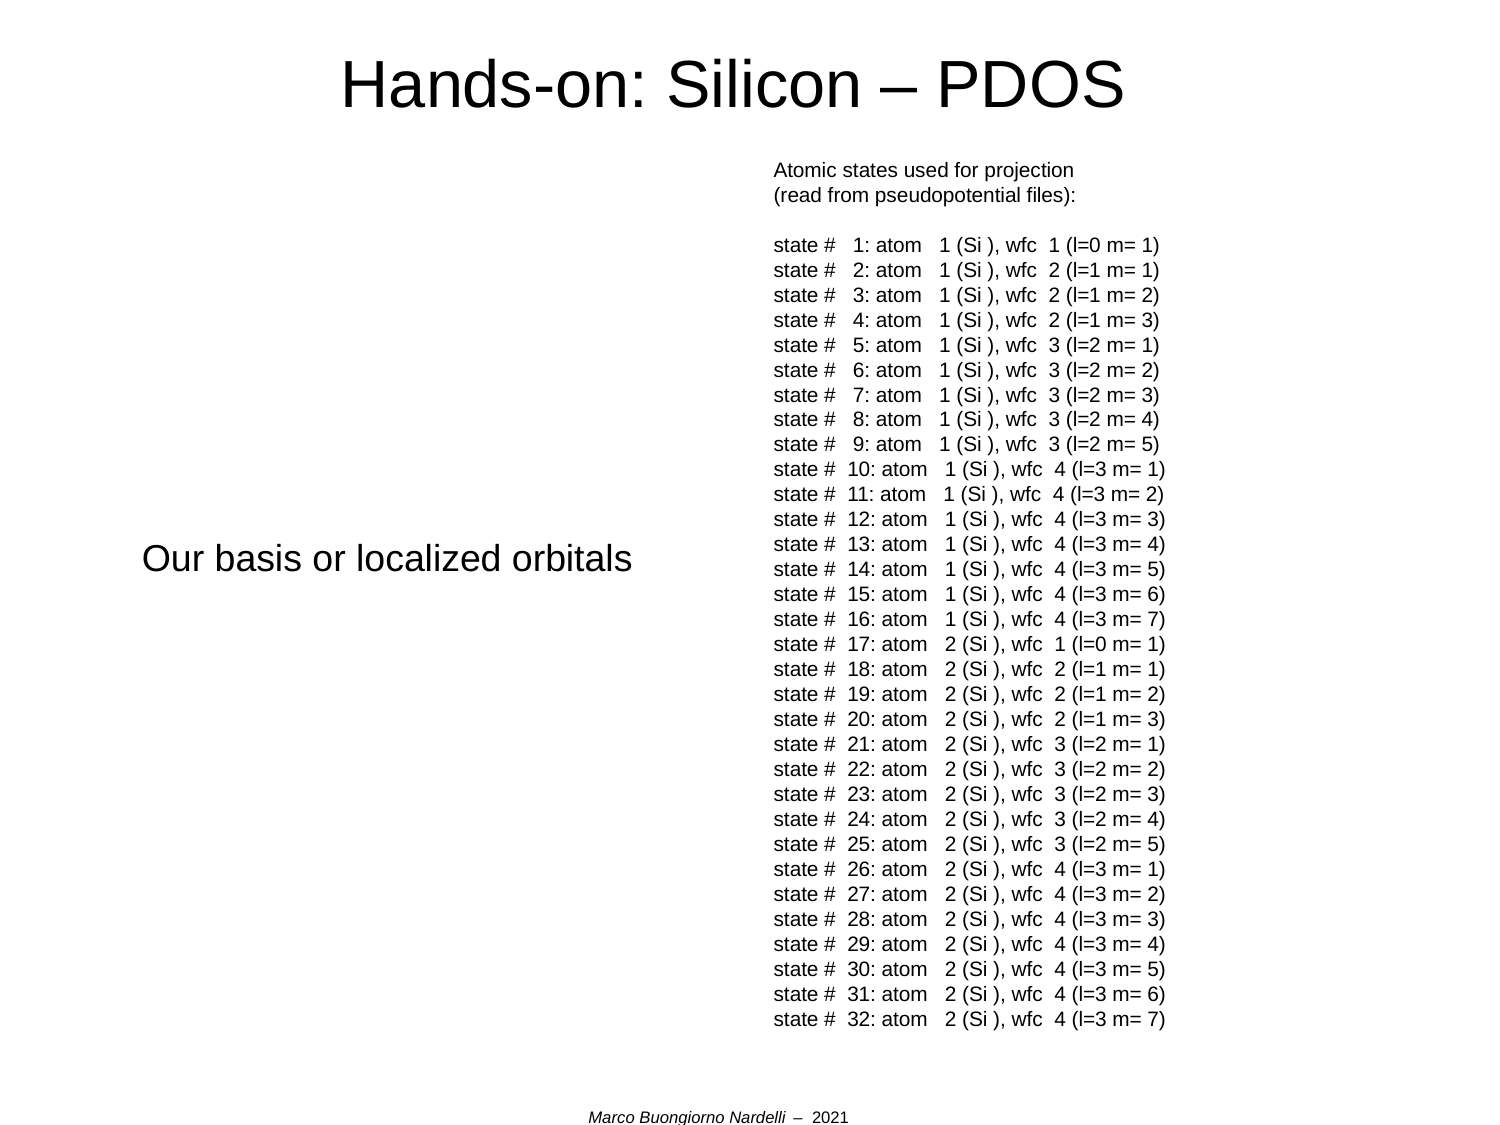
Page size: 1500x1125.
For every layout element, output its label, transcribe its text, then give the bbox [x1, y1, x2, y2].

text_box Our basis or localized orbitals [127, 527, 648, 587]
text_box Atomic states used for projection (read from pseudopotential files): state # 1: atom 1 (Si ), wfc 1 (l=0 m= 1) state # 2: atom 1 (Si ), wfc 2 (l=1 m= 1) state # 3: atom 1 (Si ), wfc 2 (l=1 m= 2) state # 4: atom 1 (Si ), wfc 2 (l=1 m= 3) state # 5: atom 1 (Si ), wfc 3 (l=2 m= 1) state # 6: atom 1 (Si ), wfc 3 (l=2 m= 2) state # 7: atom 1 (Si ), wfc 3 (l=2 m= 3) state # 8: atom 1 (Si ), wfc 3 (l=2 m= 4) state # 9: atom 1 (Si ), wfc 3 (l=2 m= 5) state # 10: atom 1 (Si ), wfc 4 (l=3 m= 1) state # 11: atom 1 (Si ), wfc 4 (l=3 m= 2) state # 12: atom 1 (Si ), wfc 4 (l=3 m= 3) state # 13: atom 1 (Si ), wfc 4 (l=3 m= 4) state # 14: atom 1 (Si ), wfc 4 (l=3 m= 5) state # 15: atom 1 (Si ), wfc 4 (l=3 m= 6) state # 16: atom 1 (Si ), wfc 4 (l=3 m= 7) state # 17: atom 2 (Si ), wfc 1 (l=0 m= 1) state # 18: atom 2 (Si ), wfc 2 (l=1 m= 1) state # 19: atom 2 (Si ), wfc 2 (l=1 m= 2) state # 20: atom 2 (Si ), wfc 2 (l=1 m= 3) state # 21: atom 2 (Si ), wfc 3 (l=2 m= 1) state # 22: atom 2 (Si ), wfc 3 (l=2 m= 2) state # 23: atom 2 (Si ), wfc 3 (l=2 m= 3) state # 24: atom 2 (Si ), wfc 3 (l=2 m= 4) state # 25: atom 2 (Si ), wfc 3 (l=2 m= 5) state # 26: atom 2 (Si ), wfc 4 (l=3 m= 1) state # 27: atom 2 (Si ), wfc 4 (l=3 m= 2) state # 28: atom 2 (Si ), wfc 4 (l=3 m= 3) state # 29: atom 2 (Si ), wfc 4 (l=3 m= 4) state # 30: atom 2 (Si ), wfc 4 (l=3 m= 5) state # 31: atom 2 (Si ), wfc 4 (l=3 m= 6) state # 32: atom 2 (Si ), wfc 4 (l=3 m= 7) [729, 148, 1181, 1038]
title Hands-on: Silicon – PDOS [58, 0, 1410, 162]
